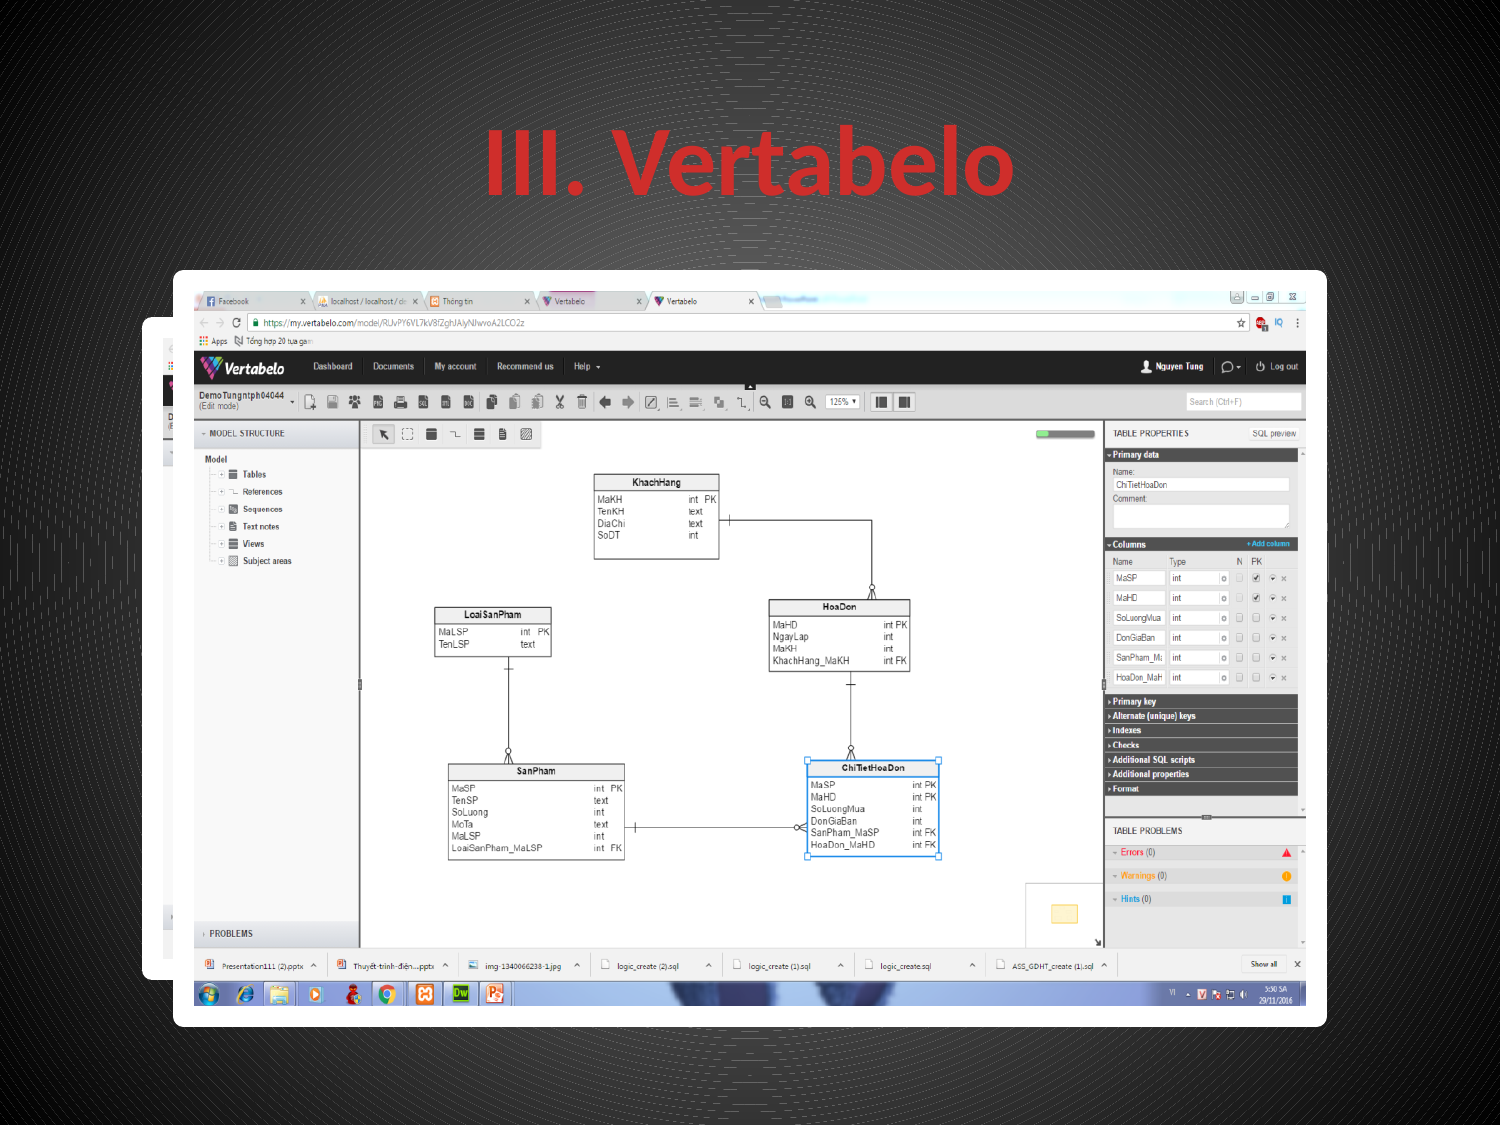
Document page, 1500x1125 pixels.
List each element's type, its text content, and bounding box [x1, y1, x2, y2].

picture [162, 290, 1307, 1007]
text_box III. Vertabelo [467, 87, 1033, 223]
